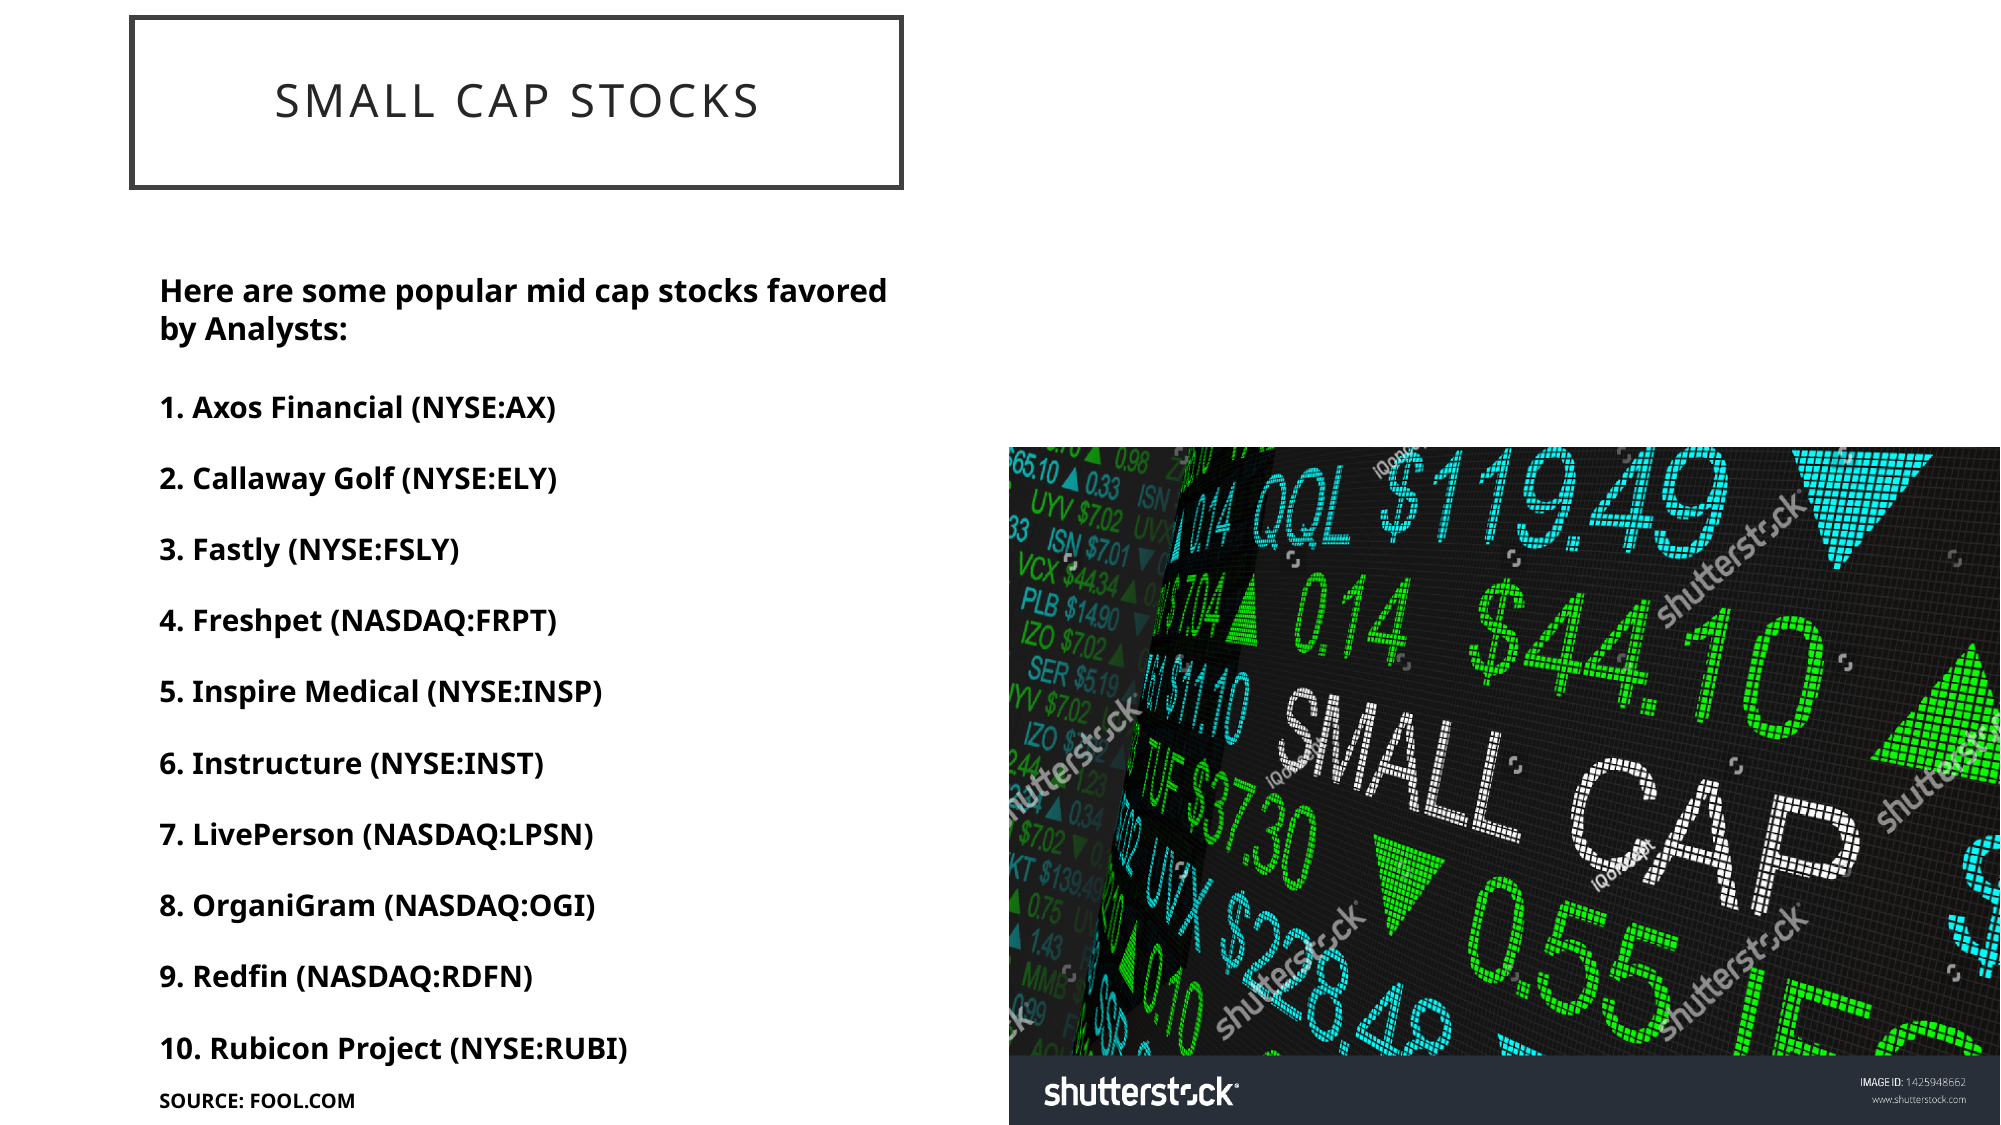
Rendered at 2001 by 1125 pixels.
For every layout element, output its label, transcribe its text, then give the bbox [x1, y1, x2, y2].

list Here are some popular mid cap stocks favored by Analysts: 1. Axos Financial (NYSE:AX) 2. Callaway Golf (NYSE:ELY) 3. Fastly (NYSE:FSLY) 4. Freshpet (NASDAQ:FRPT) 5. Inspire Medical (NYSE:INSP) 6. Instructure (NYSE:INST) 7. LivePerson (NASDAQ:LPSN) 8. OrganiGram (NASDAQ:OGI) 9. Redfin (NASDAQ:RDFN) 10. Rubicon Project (NYSE:RUBI) SOURCE: FOOL.COM [131, 263, 916, 1125]
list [1009, 447, 2000, 1125]
title Small Cap stocks [129, 15, 904, 190]
